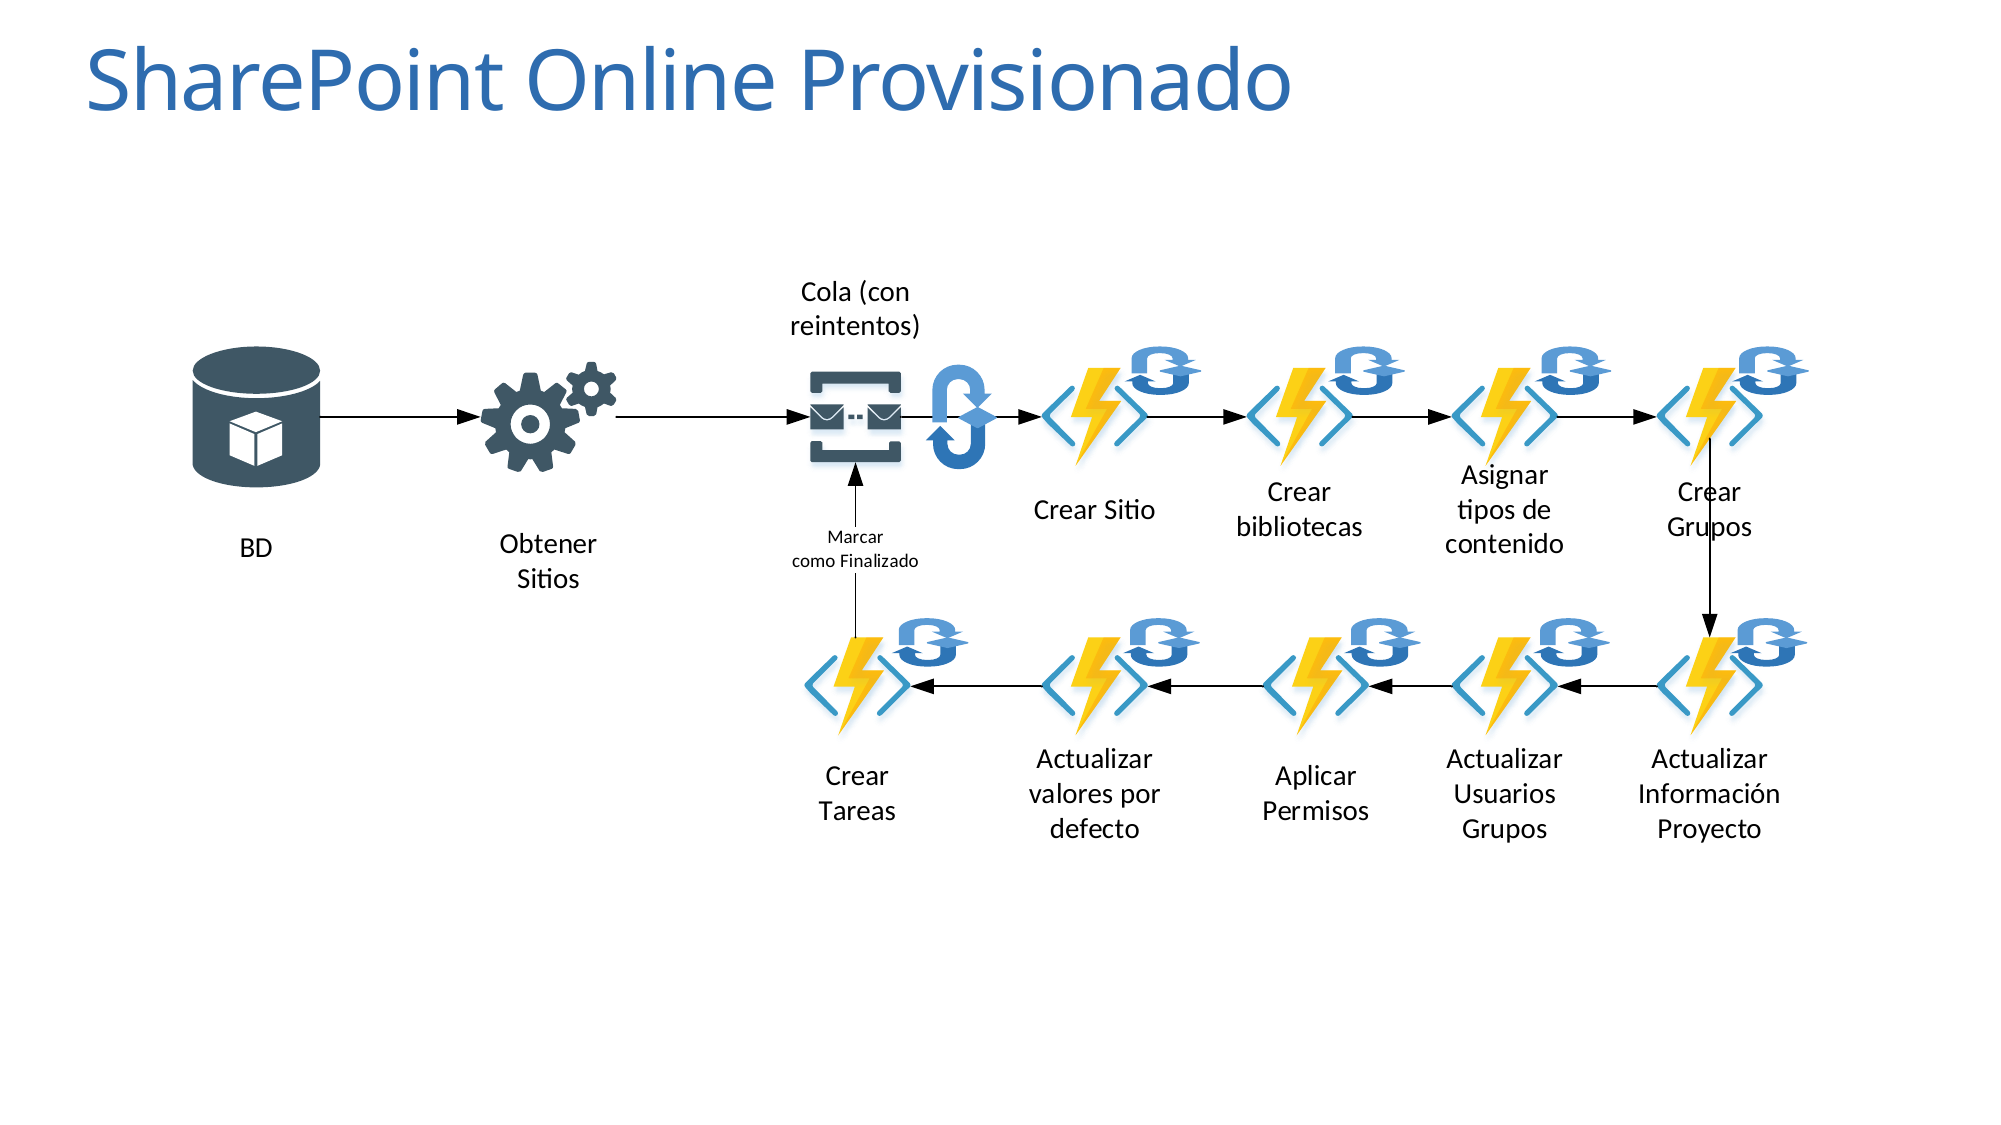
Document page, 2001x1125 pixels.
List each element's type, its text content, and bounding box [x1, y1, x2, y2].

title SharePoint Online Provisionado [85, 37, 1915, 161]
picture [189, 263, 1811, 862]
